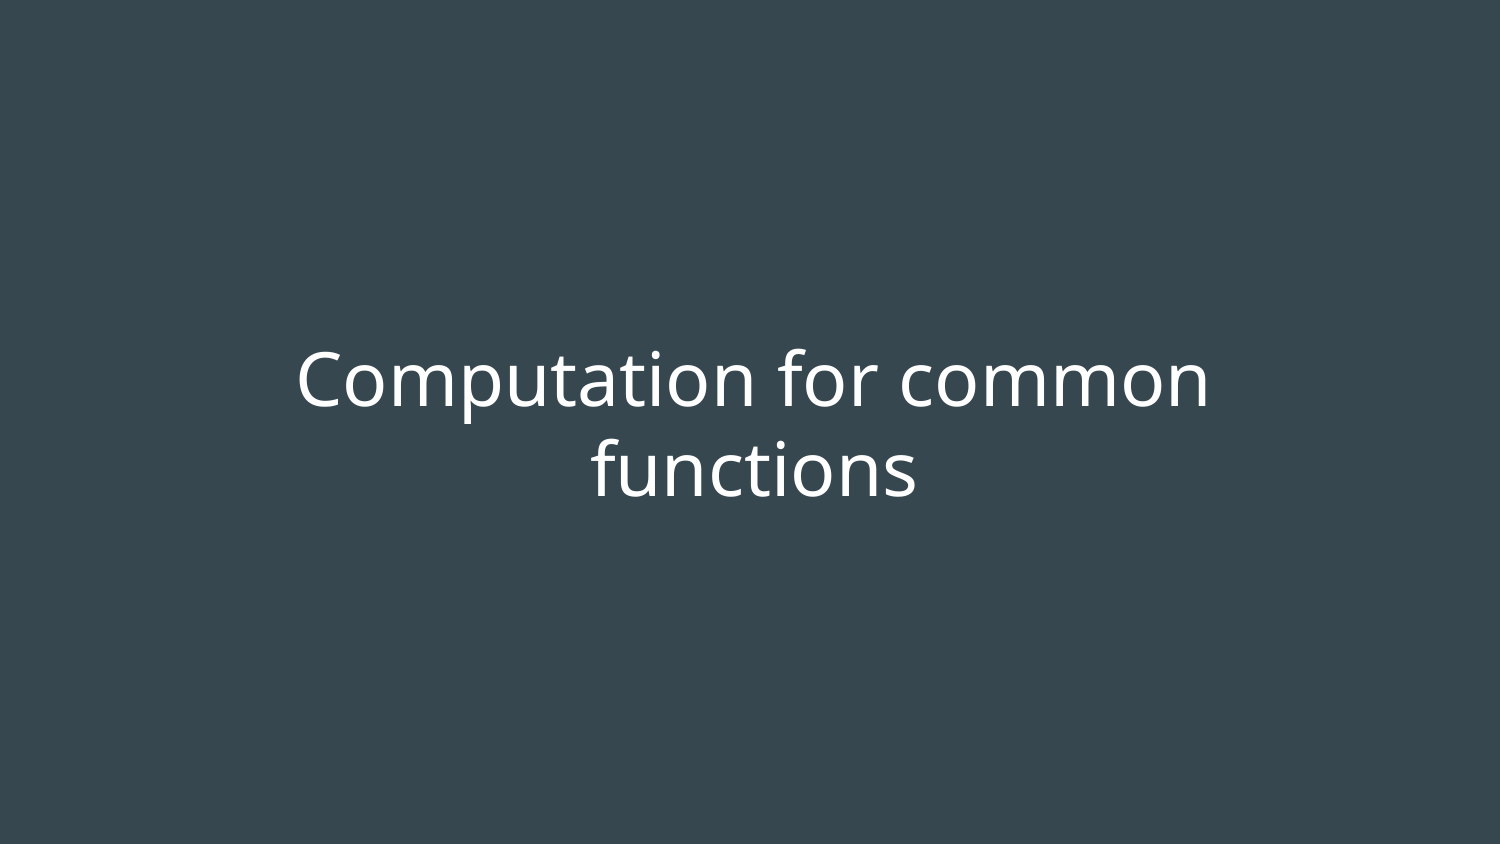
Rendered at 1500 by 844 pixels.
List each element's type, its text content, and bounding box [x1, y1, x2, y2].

title Computation for common functions [110, 351, 1399, 493]
